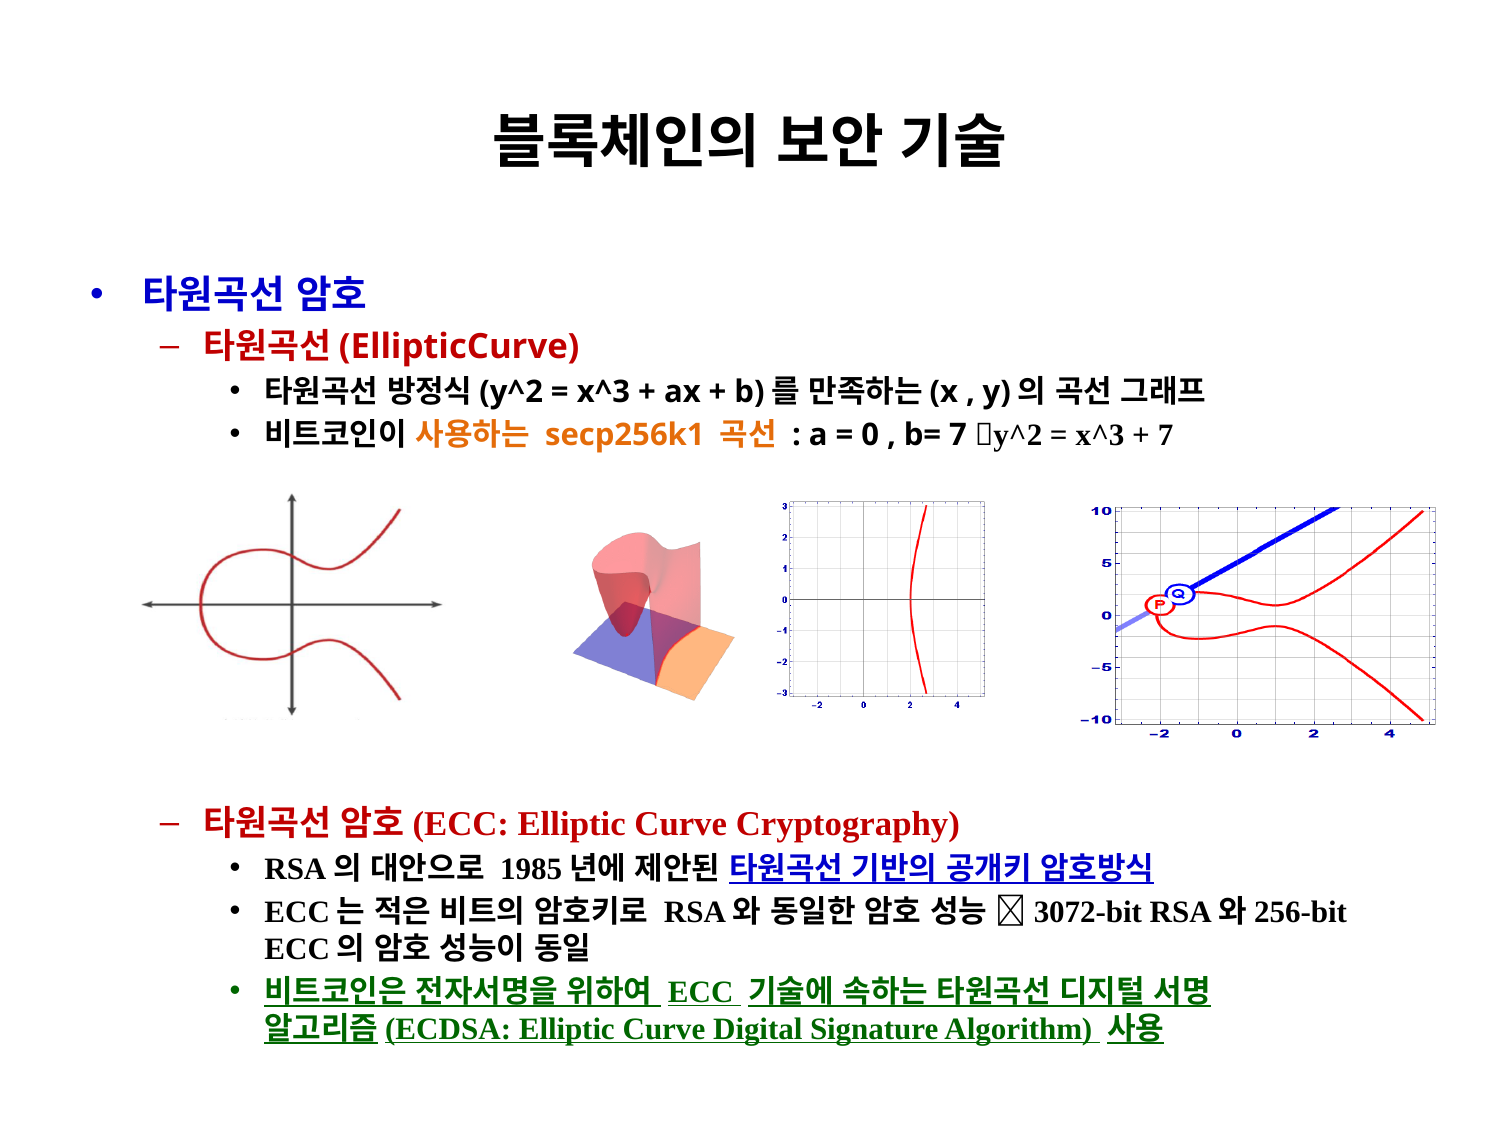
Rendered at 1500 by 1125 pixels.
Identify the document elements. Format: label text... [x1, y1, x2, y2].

picture [548, 491, 987, 721]
title 블록체인의 보안 기술 [75, 45, 1425, 233]
list 타원곡선 암호 타원곡선(EllipticCurve) 타원곡선 방정식(y^2 = x^3 + ax + b)를 만족하는(x , y)의 곡선 그래프 비트코인이 사용하는 secp256k1 곡선 : a = 0 , b= 7 y^2 = x^3 + 7 타원곡선 암호(ECC: Elliptic Curve Cryptography) RSA의 대안으로 1985년에 제안된 타원곡선 기반의 공개키 암호방식 ECC는 적은 비트의 암호키로 RSA와 동일한 암호 성능 3072-bit RSA와256-bit ECC의 암호 성능이 동일 비트코인은 전자서명을 위하여 ECC 기술에 속하는 타원곡선 디지털 서명 알고리즘(ECDSA: Elliptic Curve Digital Signature Algorithm) 사용 [75, 262, 1425, 1059]
picture [1080, 503, 1436, 742]
picture [135, 491, 447, 721]
